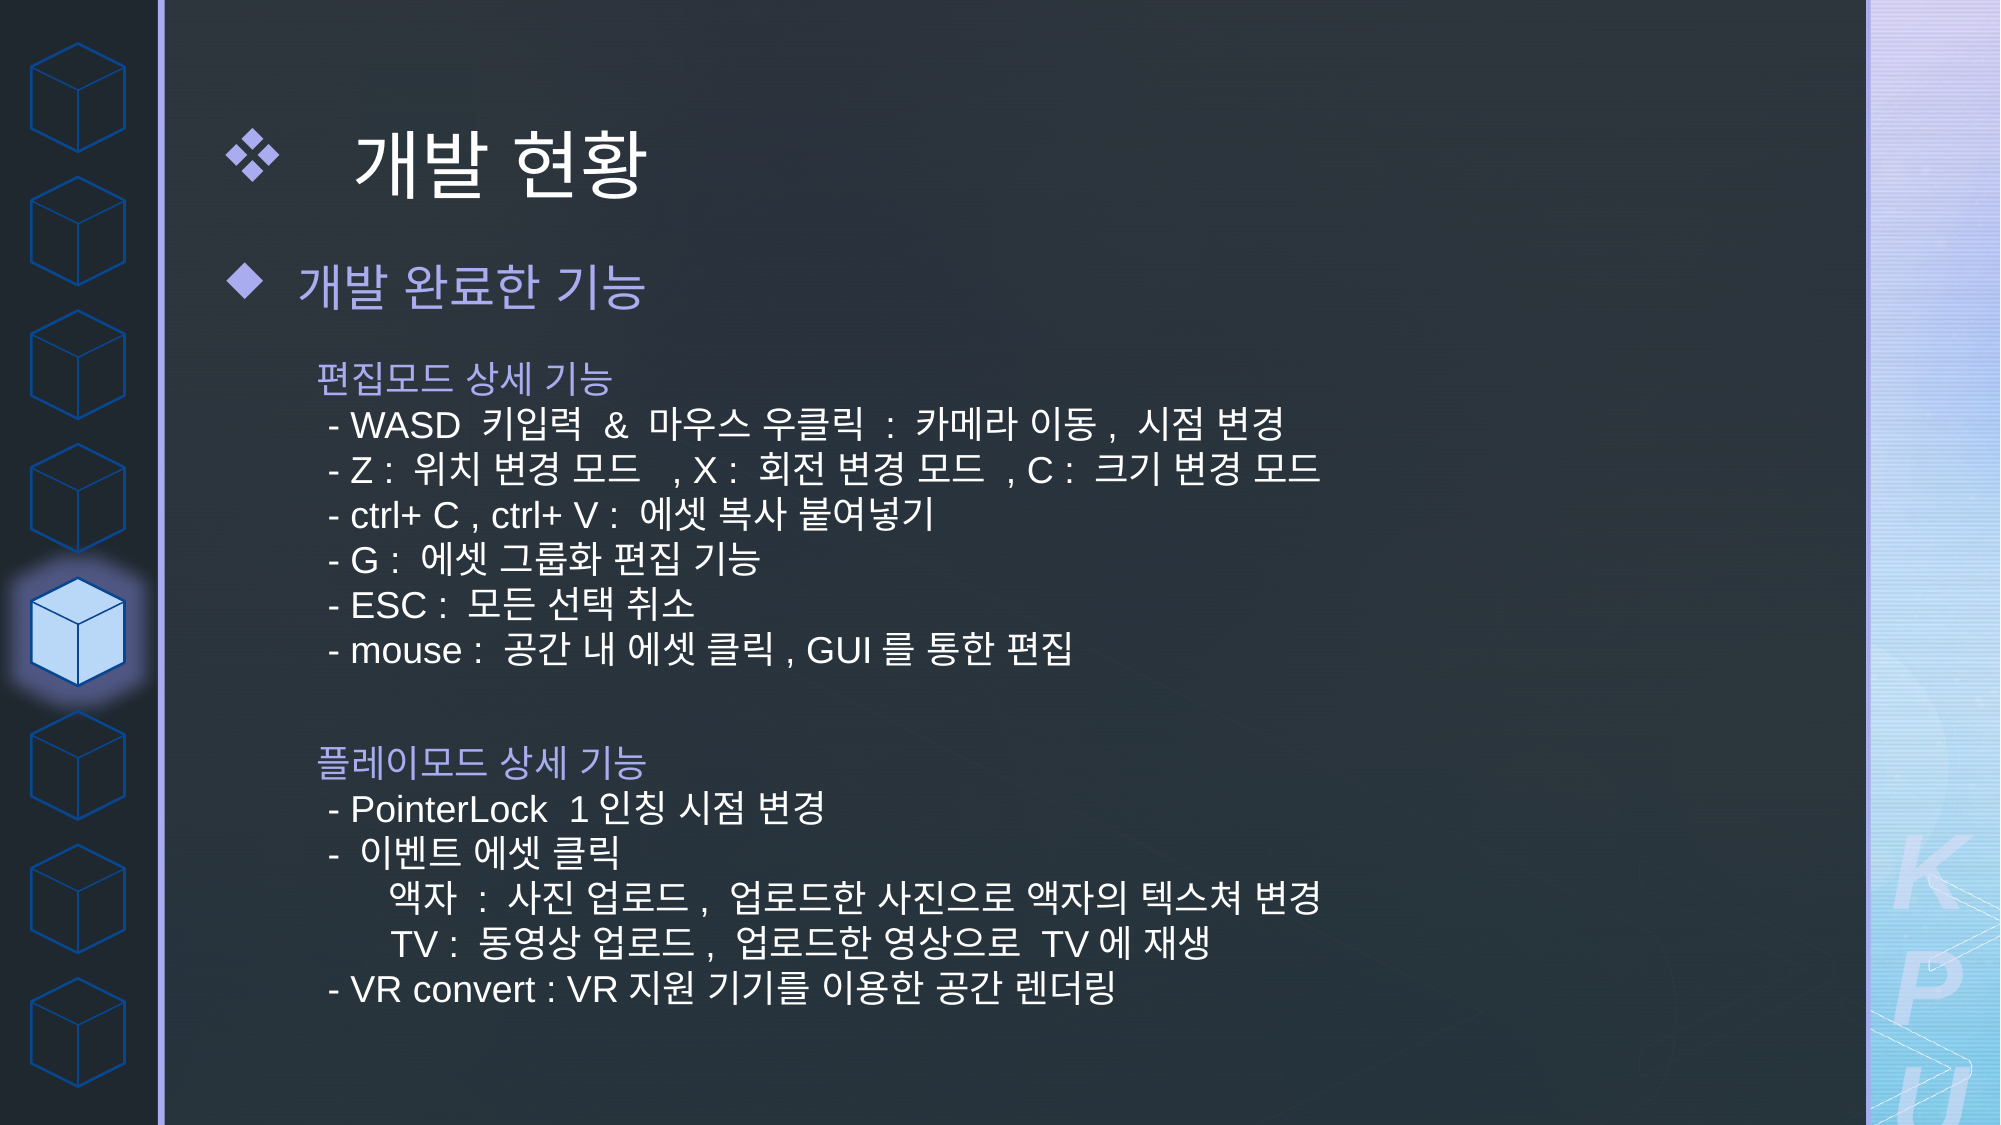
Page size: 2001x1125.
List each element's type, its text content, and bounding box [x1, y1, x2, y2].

picture [1871, 0, 2001, 1125]
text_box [30, 601, 125, 687]
text_box [29, 576, 126, 664]
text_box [30, 978, 125, 1088]
text_box 플레이모드 상세 기능 - PointerLock 1인칭 시점 변경 - 이벤트 에셋 클릭 액자 : 사진 업로드, 업로드한 사진으로 액자의 텍스쳐 변경 TV : 동영상 업로드, 업로드한 영상으로 TV에 재생 - VR convert : VR지원 기기를 이용한 공간 렌더링 [302, 732, 1536, 1017]
text_box [29, 442, 126, 531]
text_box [30, 710, 125, 821]
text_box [30, 333, 125, 420]
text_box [30, 844, 125, 954]
text_box K P U [1876, 808, 1993, 1125]
text_box [29, 175, 126, 264]
text_box 편집모드 상세 기능 - WASD 키입력 & 마우스 우클릭 : 카메라 이동, 시점 변경 - Z : 위치 변경 모드 , X : 회전 변경 모드 , C : 크기 변경 모드 - ctrl+ C , ctrl+ V : 에셋 복사 붙여넣기 - G : 에셋 그룹화 편집 기능 - ESC : 모든 선택 취소 - mouse : 공간 내 에셋 클릭, GUI를 통한 편집 [302, 348, 1536, 679]
title 개발 현황 [204, 121, 1511, 220]
text_box [29, 309, 126, 397]
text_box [30, 467, 125, 554]
text_box 개발 완료한 기능 [207, 221, 1153, 325]
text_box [30, 200, 125, 286]
text_box [261, 639, 1430, 701]
picture [360, 56, 476, 165]
text_box [29, 42, 126, 130]
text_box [30, 66, 125, 153]
